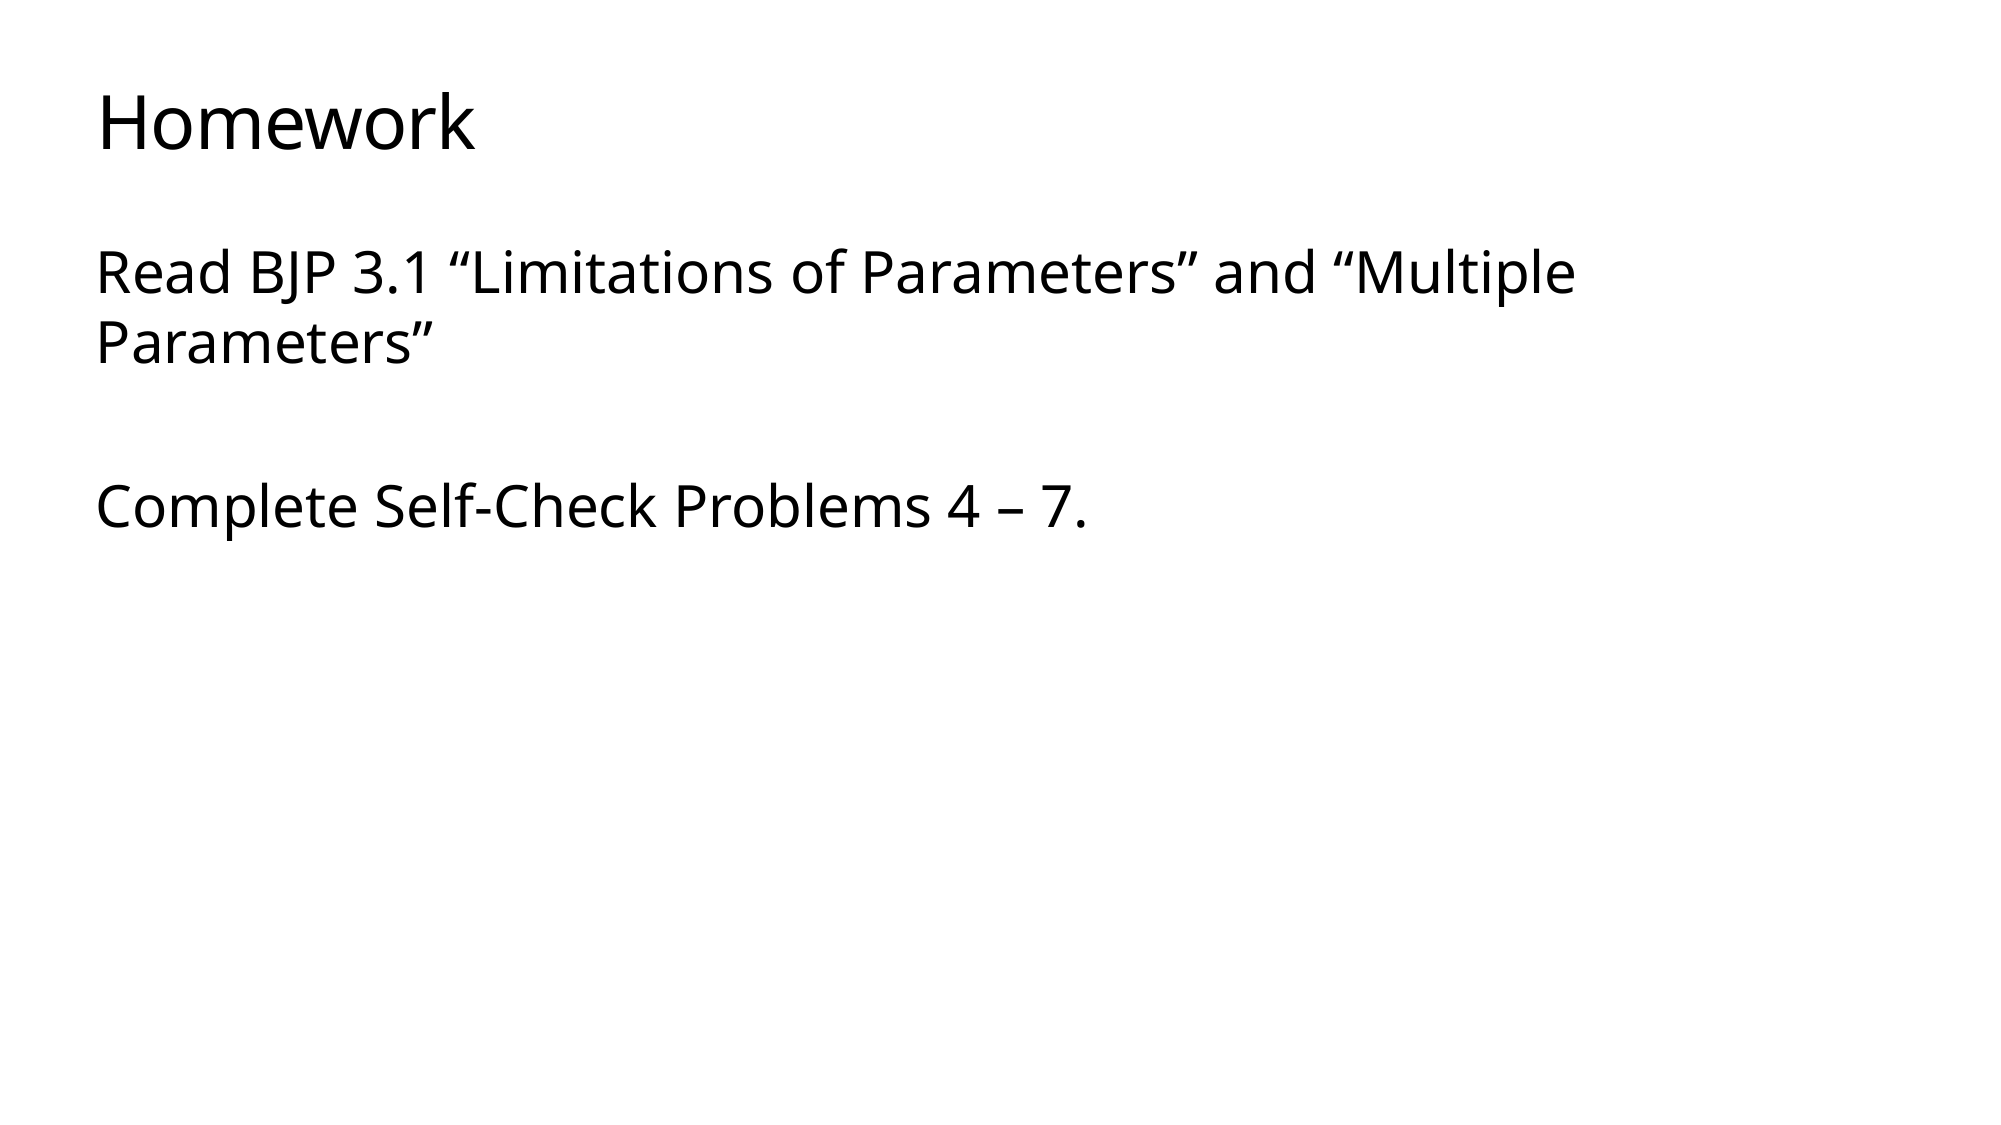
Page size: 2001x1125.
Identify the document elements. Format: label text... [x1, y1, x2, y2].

title Homework [96, 75, 1904, 166]
list Read BJP 3.1 “Limitations of Parameters” and “Multiple Parameters” Complete Self-Check Problems 4 – 7. [95, 235, 1904, 874]
